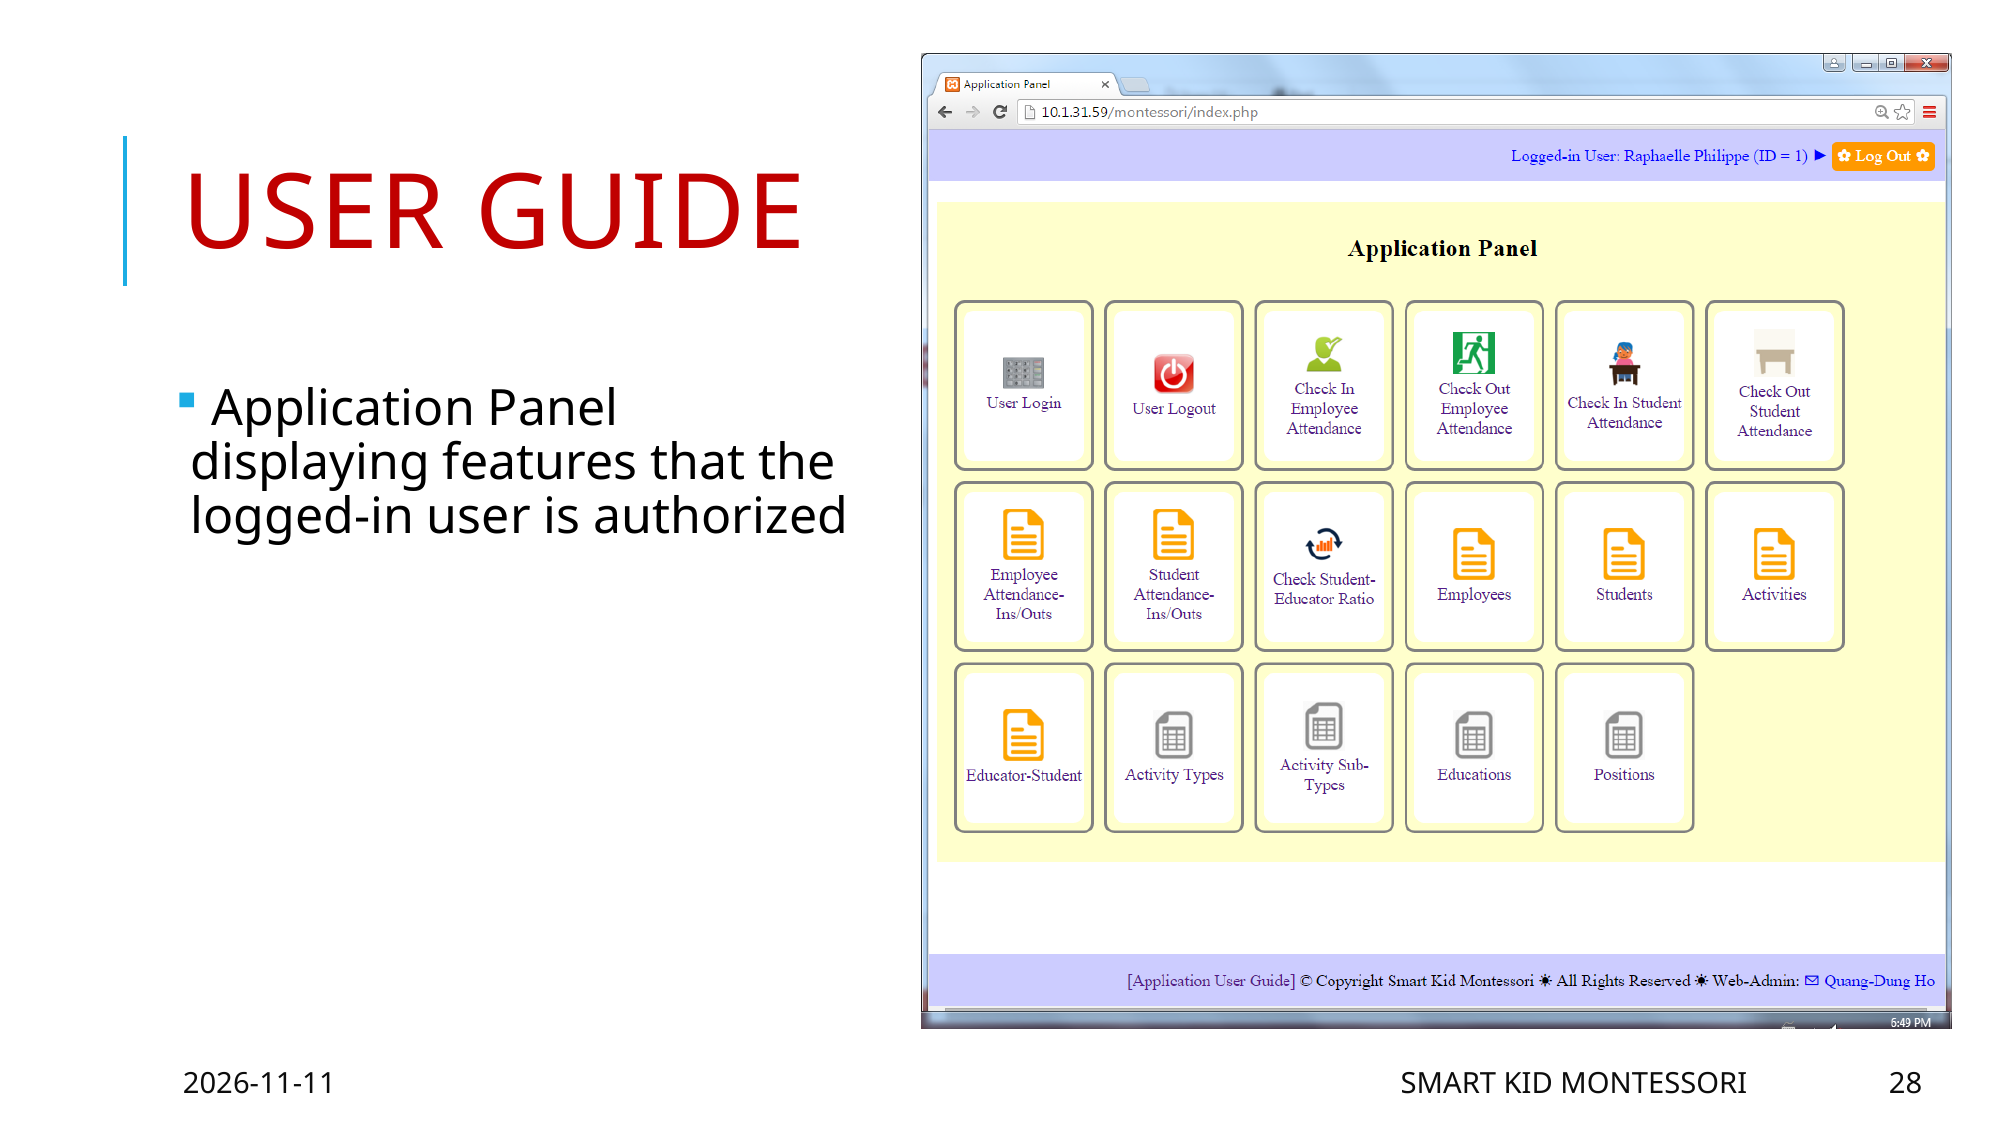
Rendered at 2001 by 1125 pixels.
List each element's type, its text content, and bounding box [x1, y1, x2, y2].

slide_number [168, 1061, 522, 1107]
picture [920, 52, 1952, 1029]
list Application Panel displaying features that the logged-in user is authorized [168, 375, 863, 1035]
footer Smart Kid Montessori [794, 1061, 1763, 1107]
title User Guide [168, 96, 914, 342]
slide_number 28 [1777, 1061, 1938, 1107]
